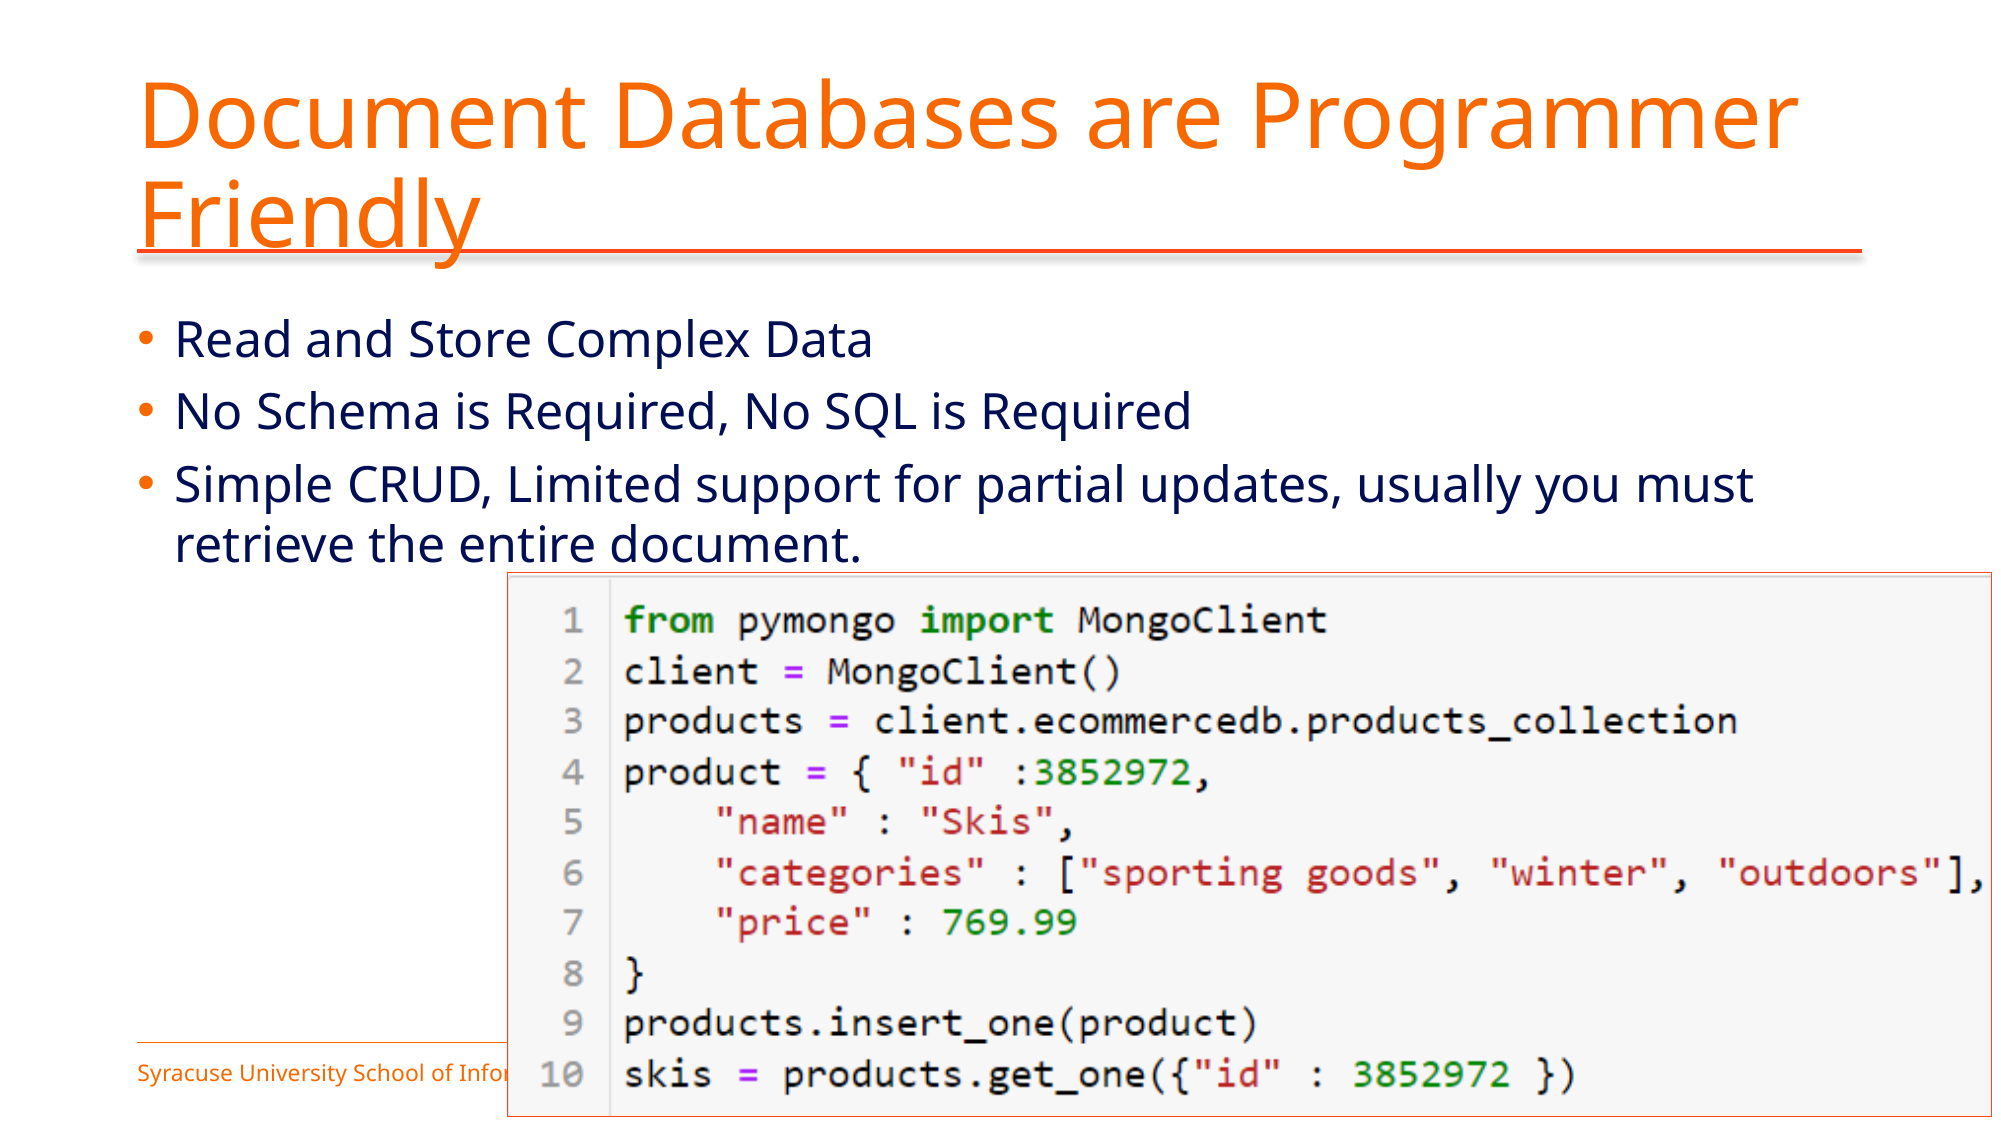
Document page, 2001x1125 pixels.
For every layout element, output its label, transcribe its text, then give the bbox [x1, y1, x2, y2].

list Read and Store Complex Data No Schema is Required, No SQL is Required Simple CRUD, Limited support for partial updates, usually you must retrieve the entire document. [137, 299, 1790, 1014]
title Document Databases are Programmer Friendly [137, 59, 1932, 278]
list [507, 572, 1992, 1117]
